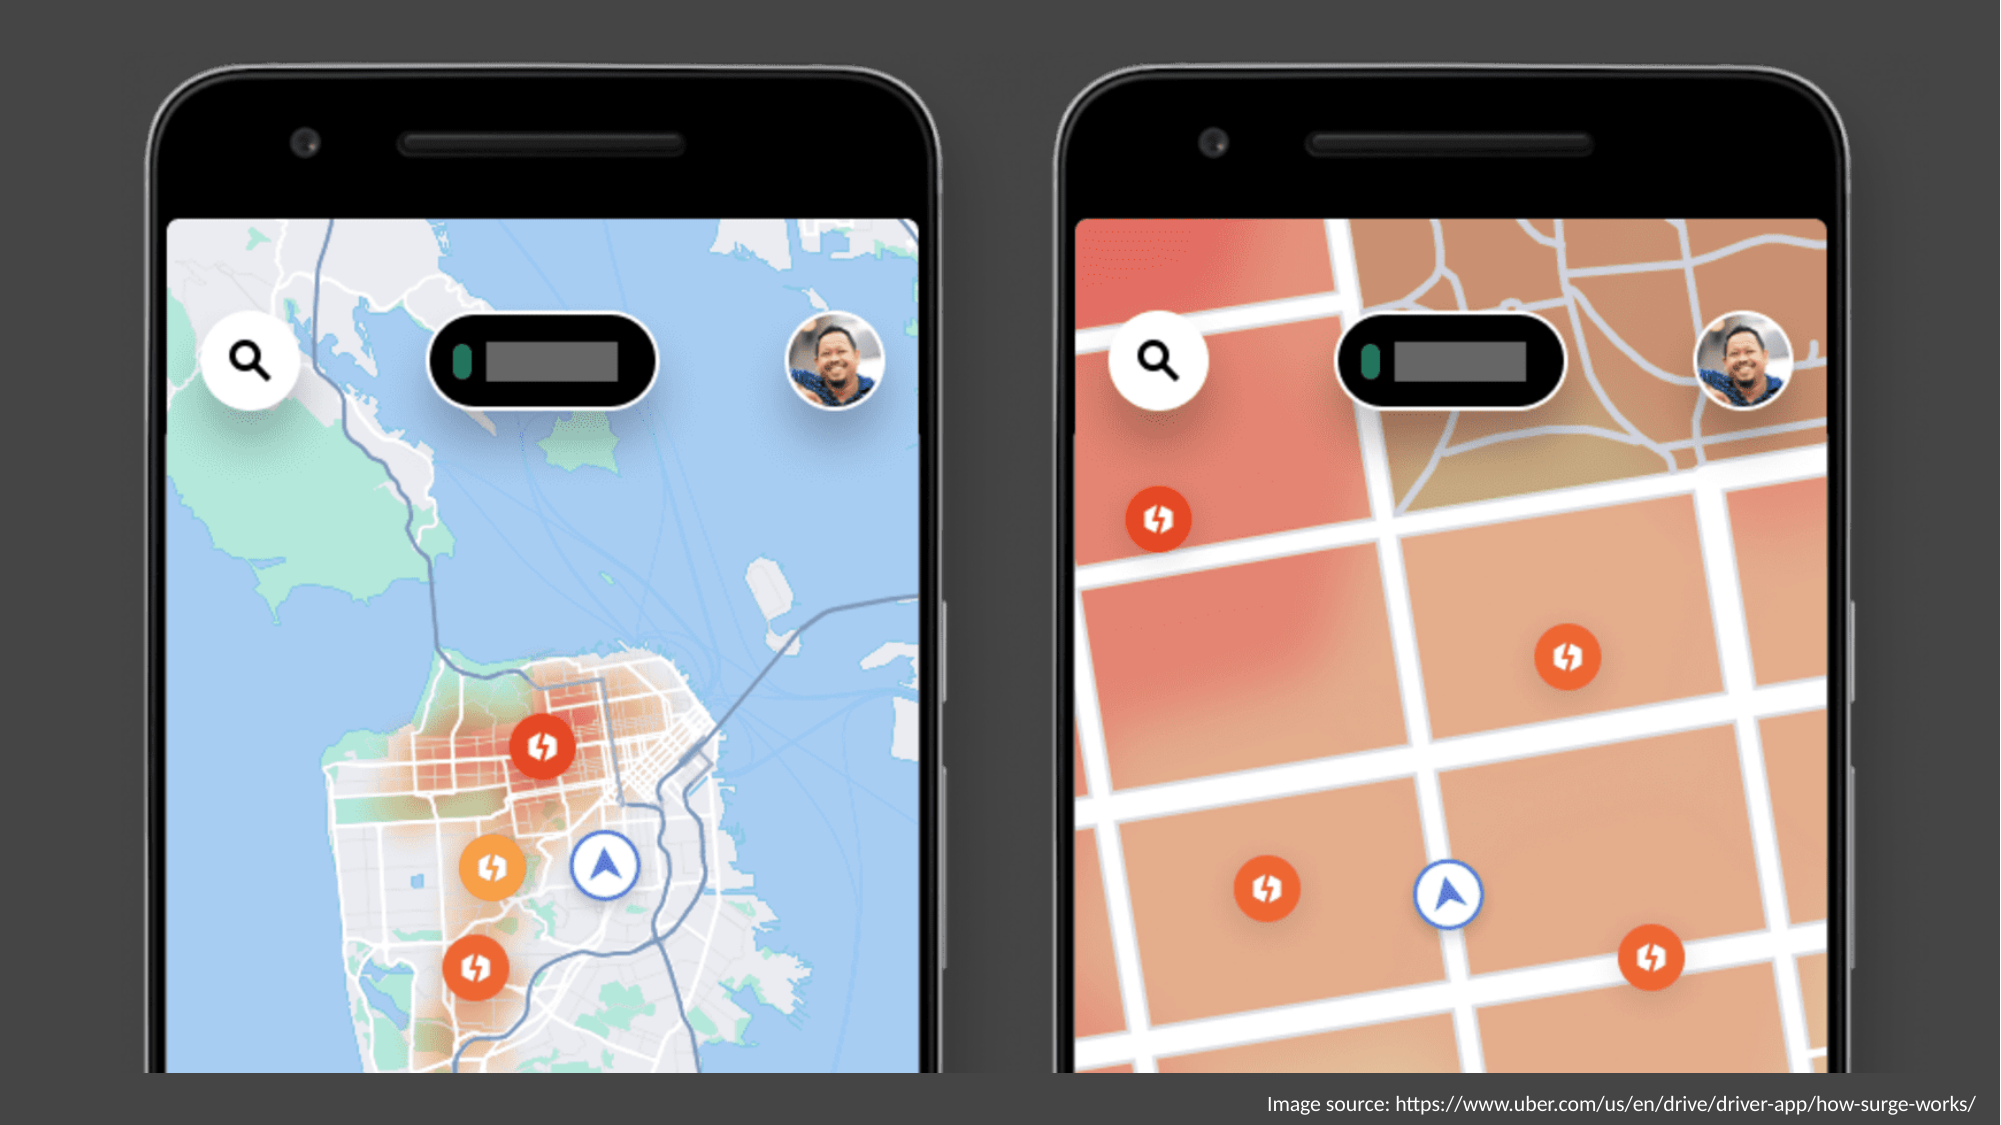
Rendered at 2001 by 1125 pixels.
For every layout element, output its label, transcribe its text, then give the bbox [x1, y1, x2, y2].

picture [52, 52, 1948, 1073]
text_box Image source: https://www.uber.com/us/en/drive/driver-app/how-surge-works/ [1252, 1082, 2000, 1123]
